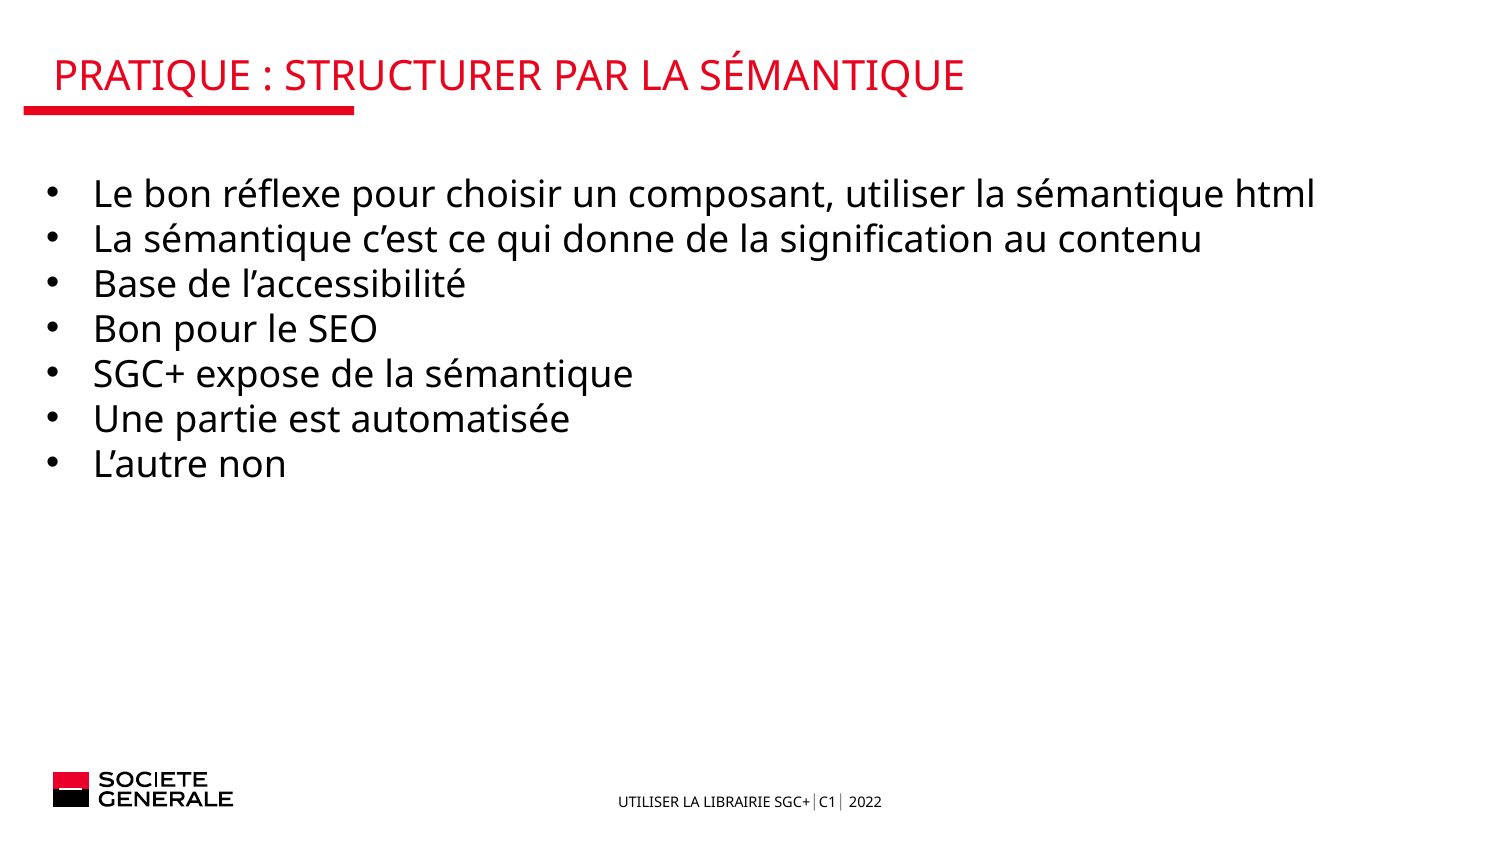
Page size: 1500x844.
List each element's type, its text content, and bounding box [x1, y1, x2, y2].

text_box Le bon réflexe pour choisir un composant, utiliser la sémantique html La sémantique c’est ce qui donne de la signification au contenu Base de l’accessibilité Bon pour le SEO SGC+ expose de la sémantique Une partie est automatisée L’autre non [31, 162, 1372, 492]
title Pratique : Structurer par la sémantique [53, 58, 1448, 98]
